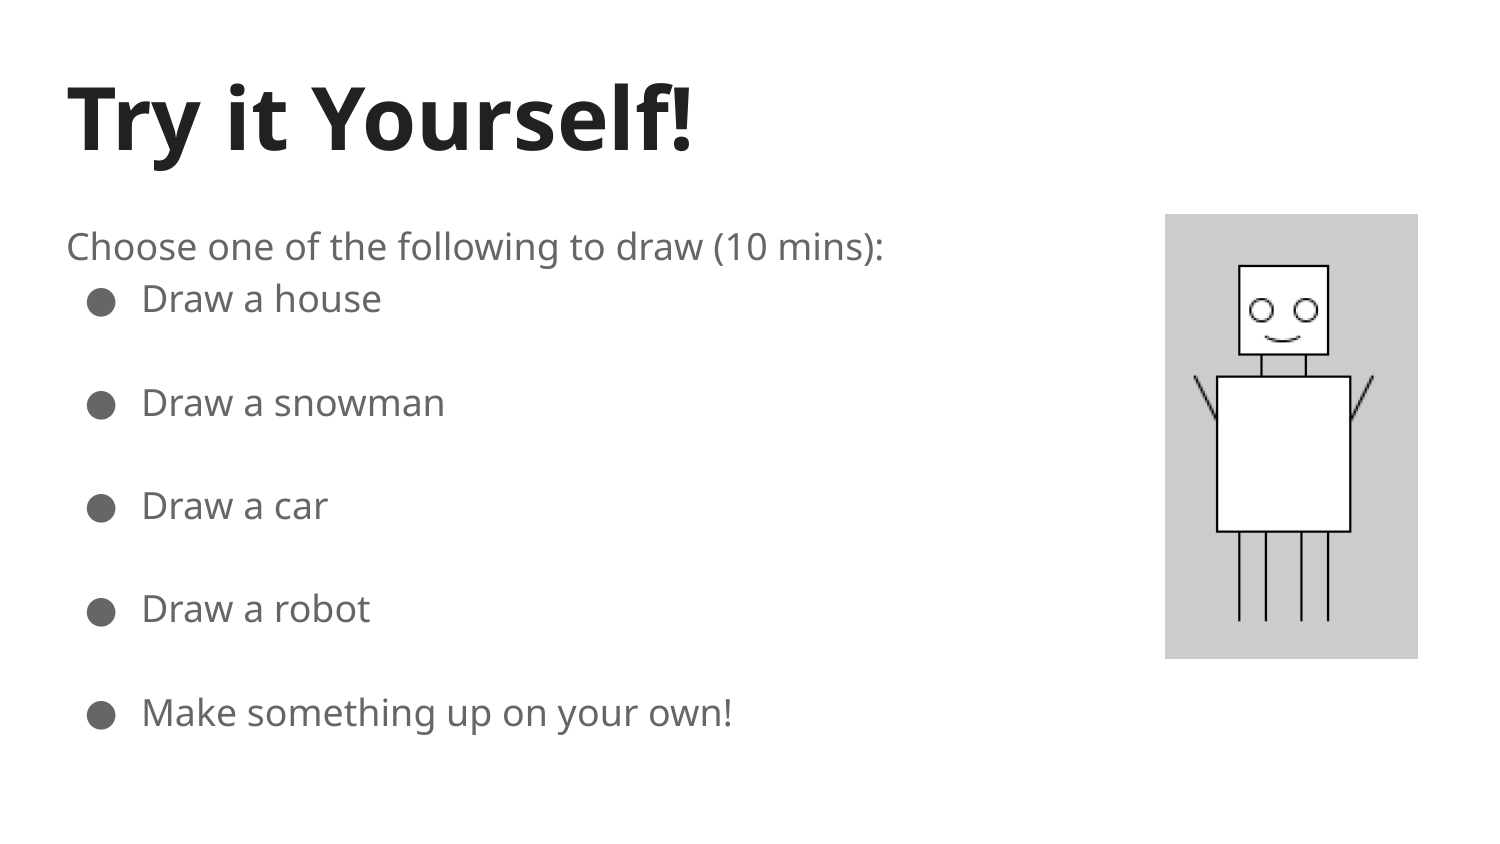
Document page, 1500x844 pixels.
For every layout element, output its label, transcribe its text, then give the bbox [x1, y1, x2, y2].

list Choose one of the following to draw (10 mins): Draw a house Draw a snowman Draw a car Draw a robot Make something up on your own! [51, 201, 1449, 750]
title Try it Yourself! [51, 48, 1449, 180]
picture [1164, 213, 1418, 660]
